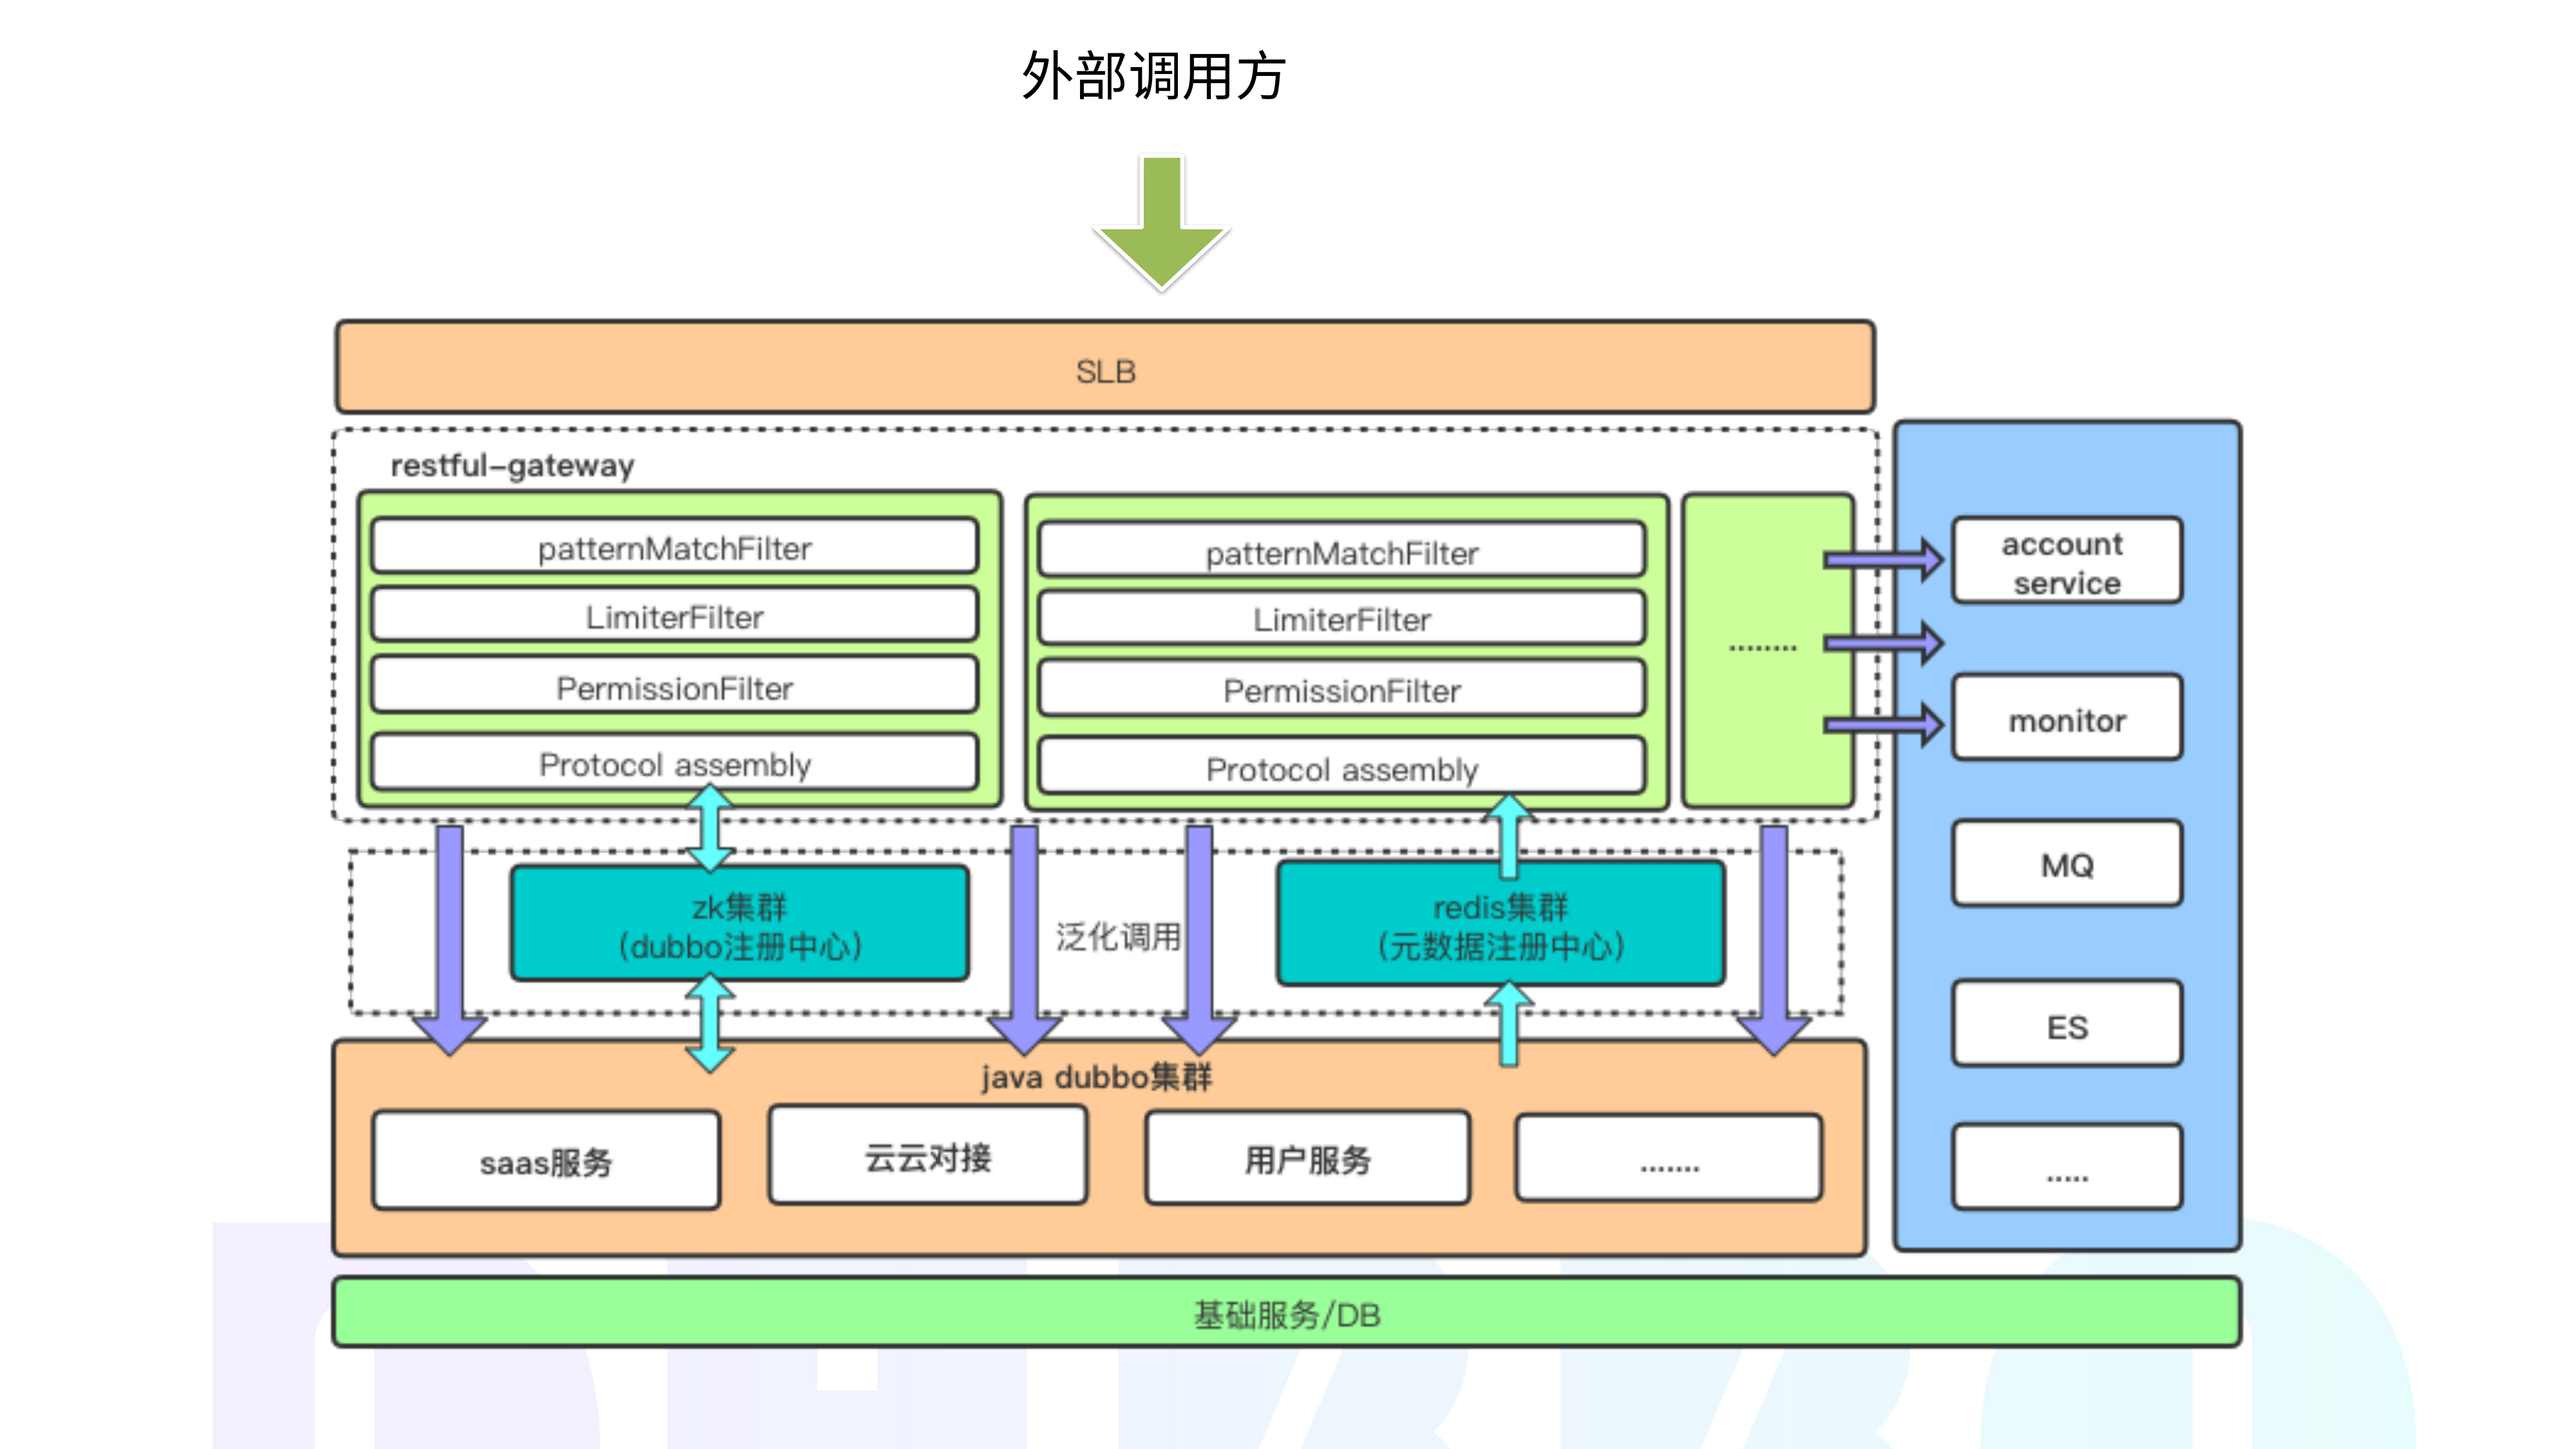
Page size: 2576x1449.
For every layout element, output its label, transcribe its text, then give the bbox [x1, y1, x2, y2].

text_box 外部调用方 [1021, 42, 1303, 107]
picture [0, 0, 2576, 1449]
text_box [1095, 155, 1229, 260]
